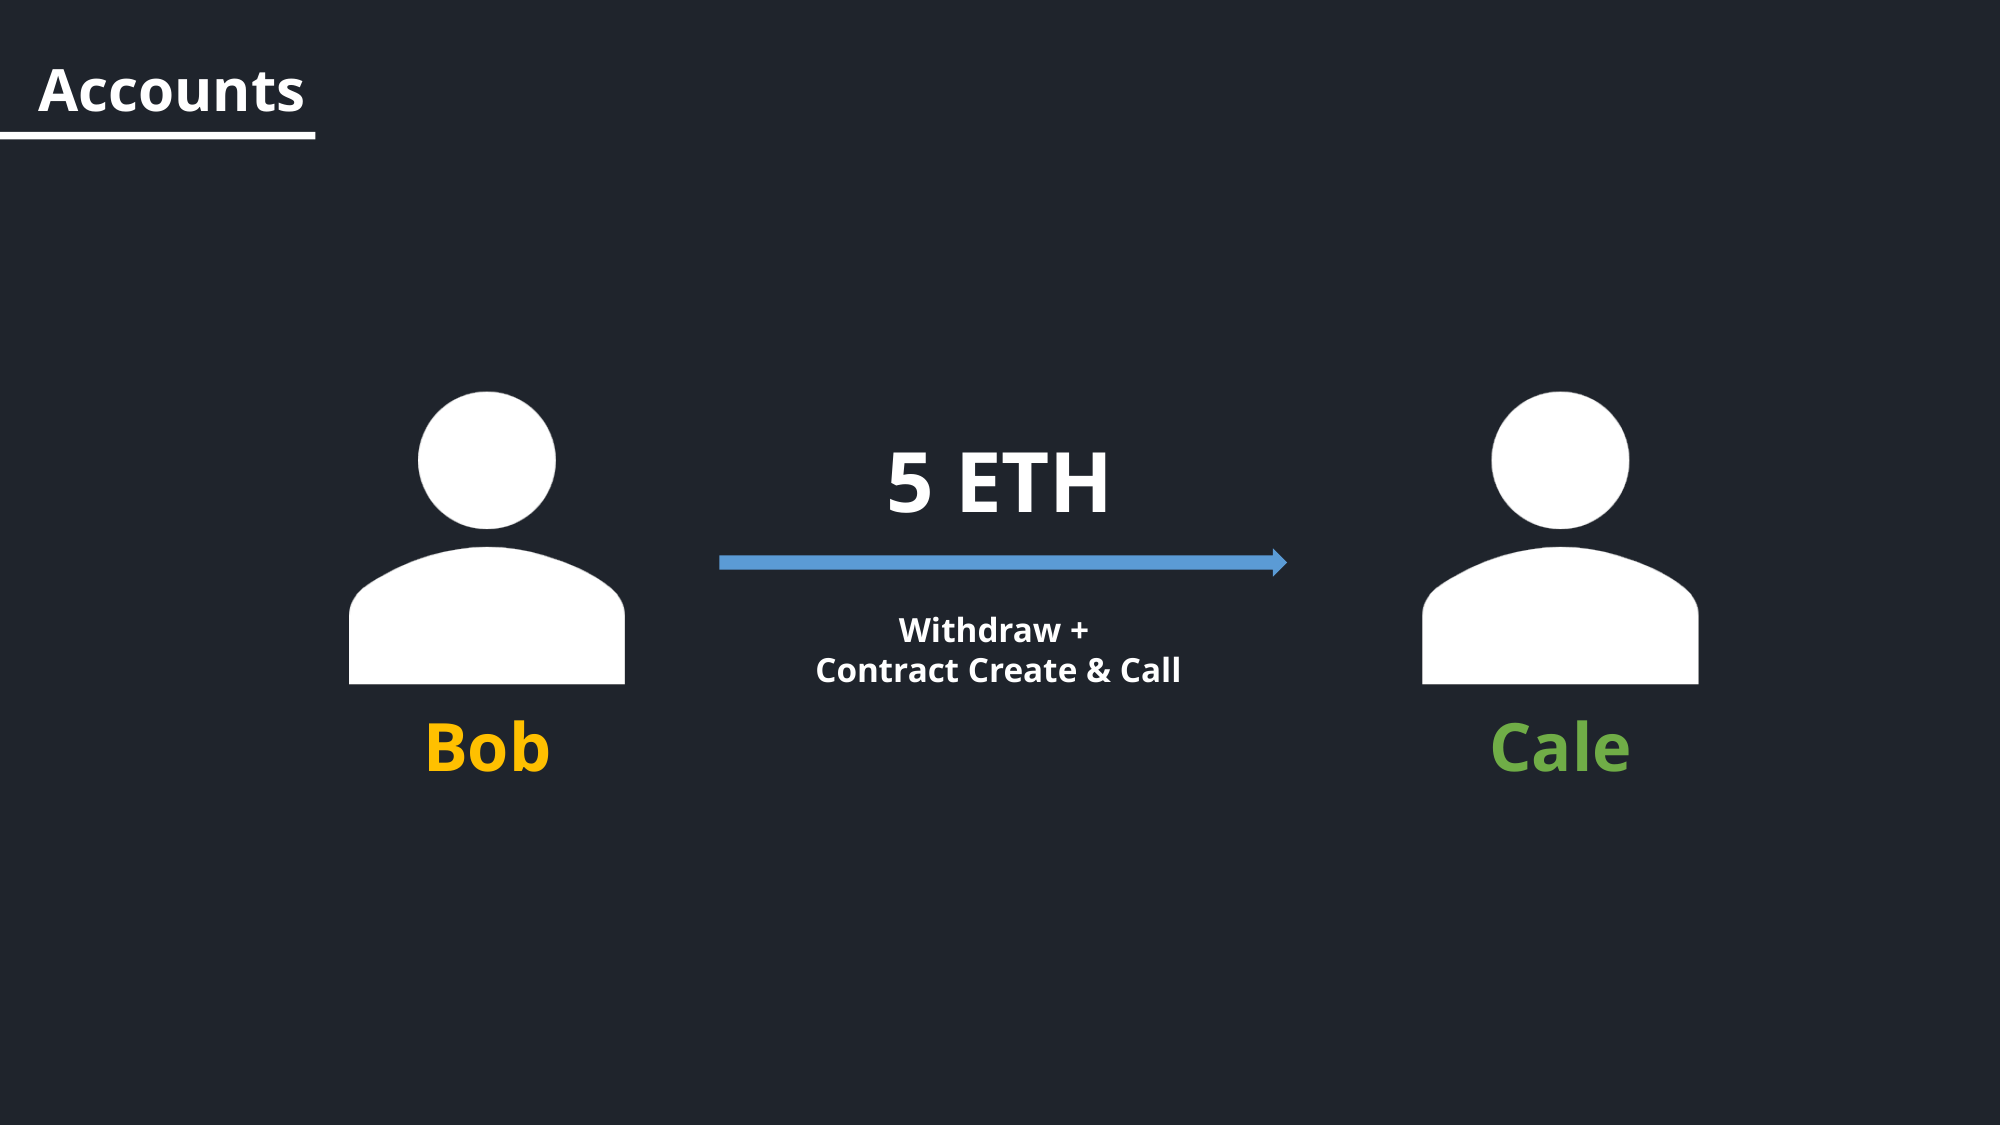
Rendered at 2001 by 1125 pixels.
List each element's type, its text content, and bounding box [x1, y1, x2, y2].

text_box [718, 545, 1289, 580]
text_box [280, 331, 694, 794]
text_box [1353, 331, 1768, 794]
text_box Withdraw + Contract Create & Call [800, 601, 1197, 697]
text_box [0, 131, 317, 140]
text_box 5 ETH [818, 422, 1182, 537]
text_box Accounts [23, 46, 321, 131]
